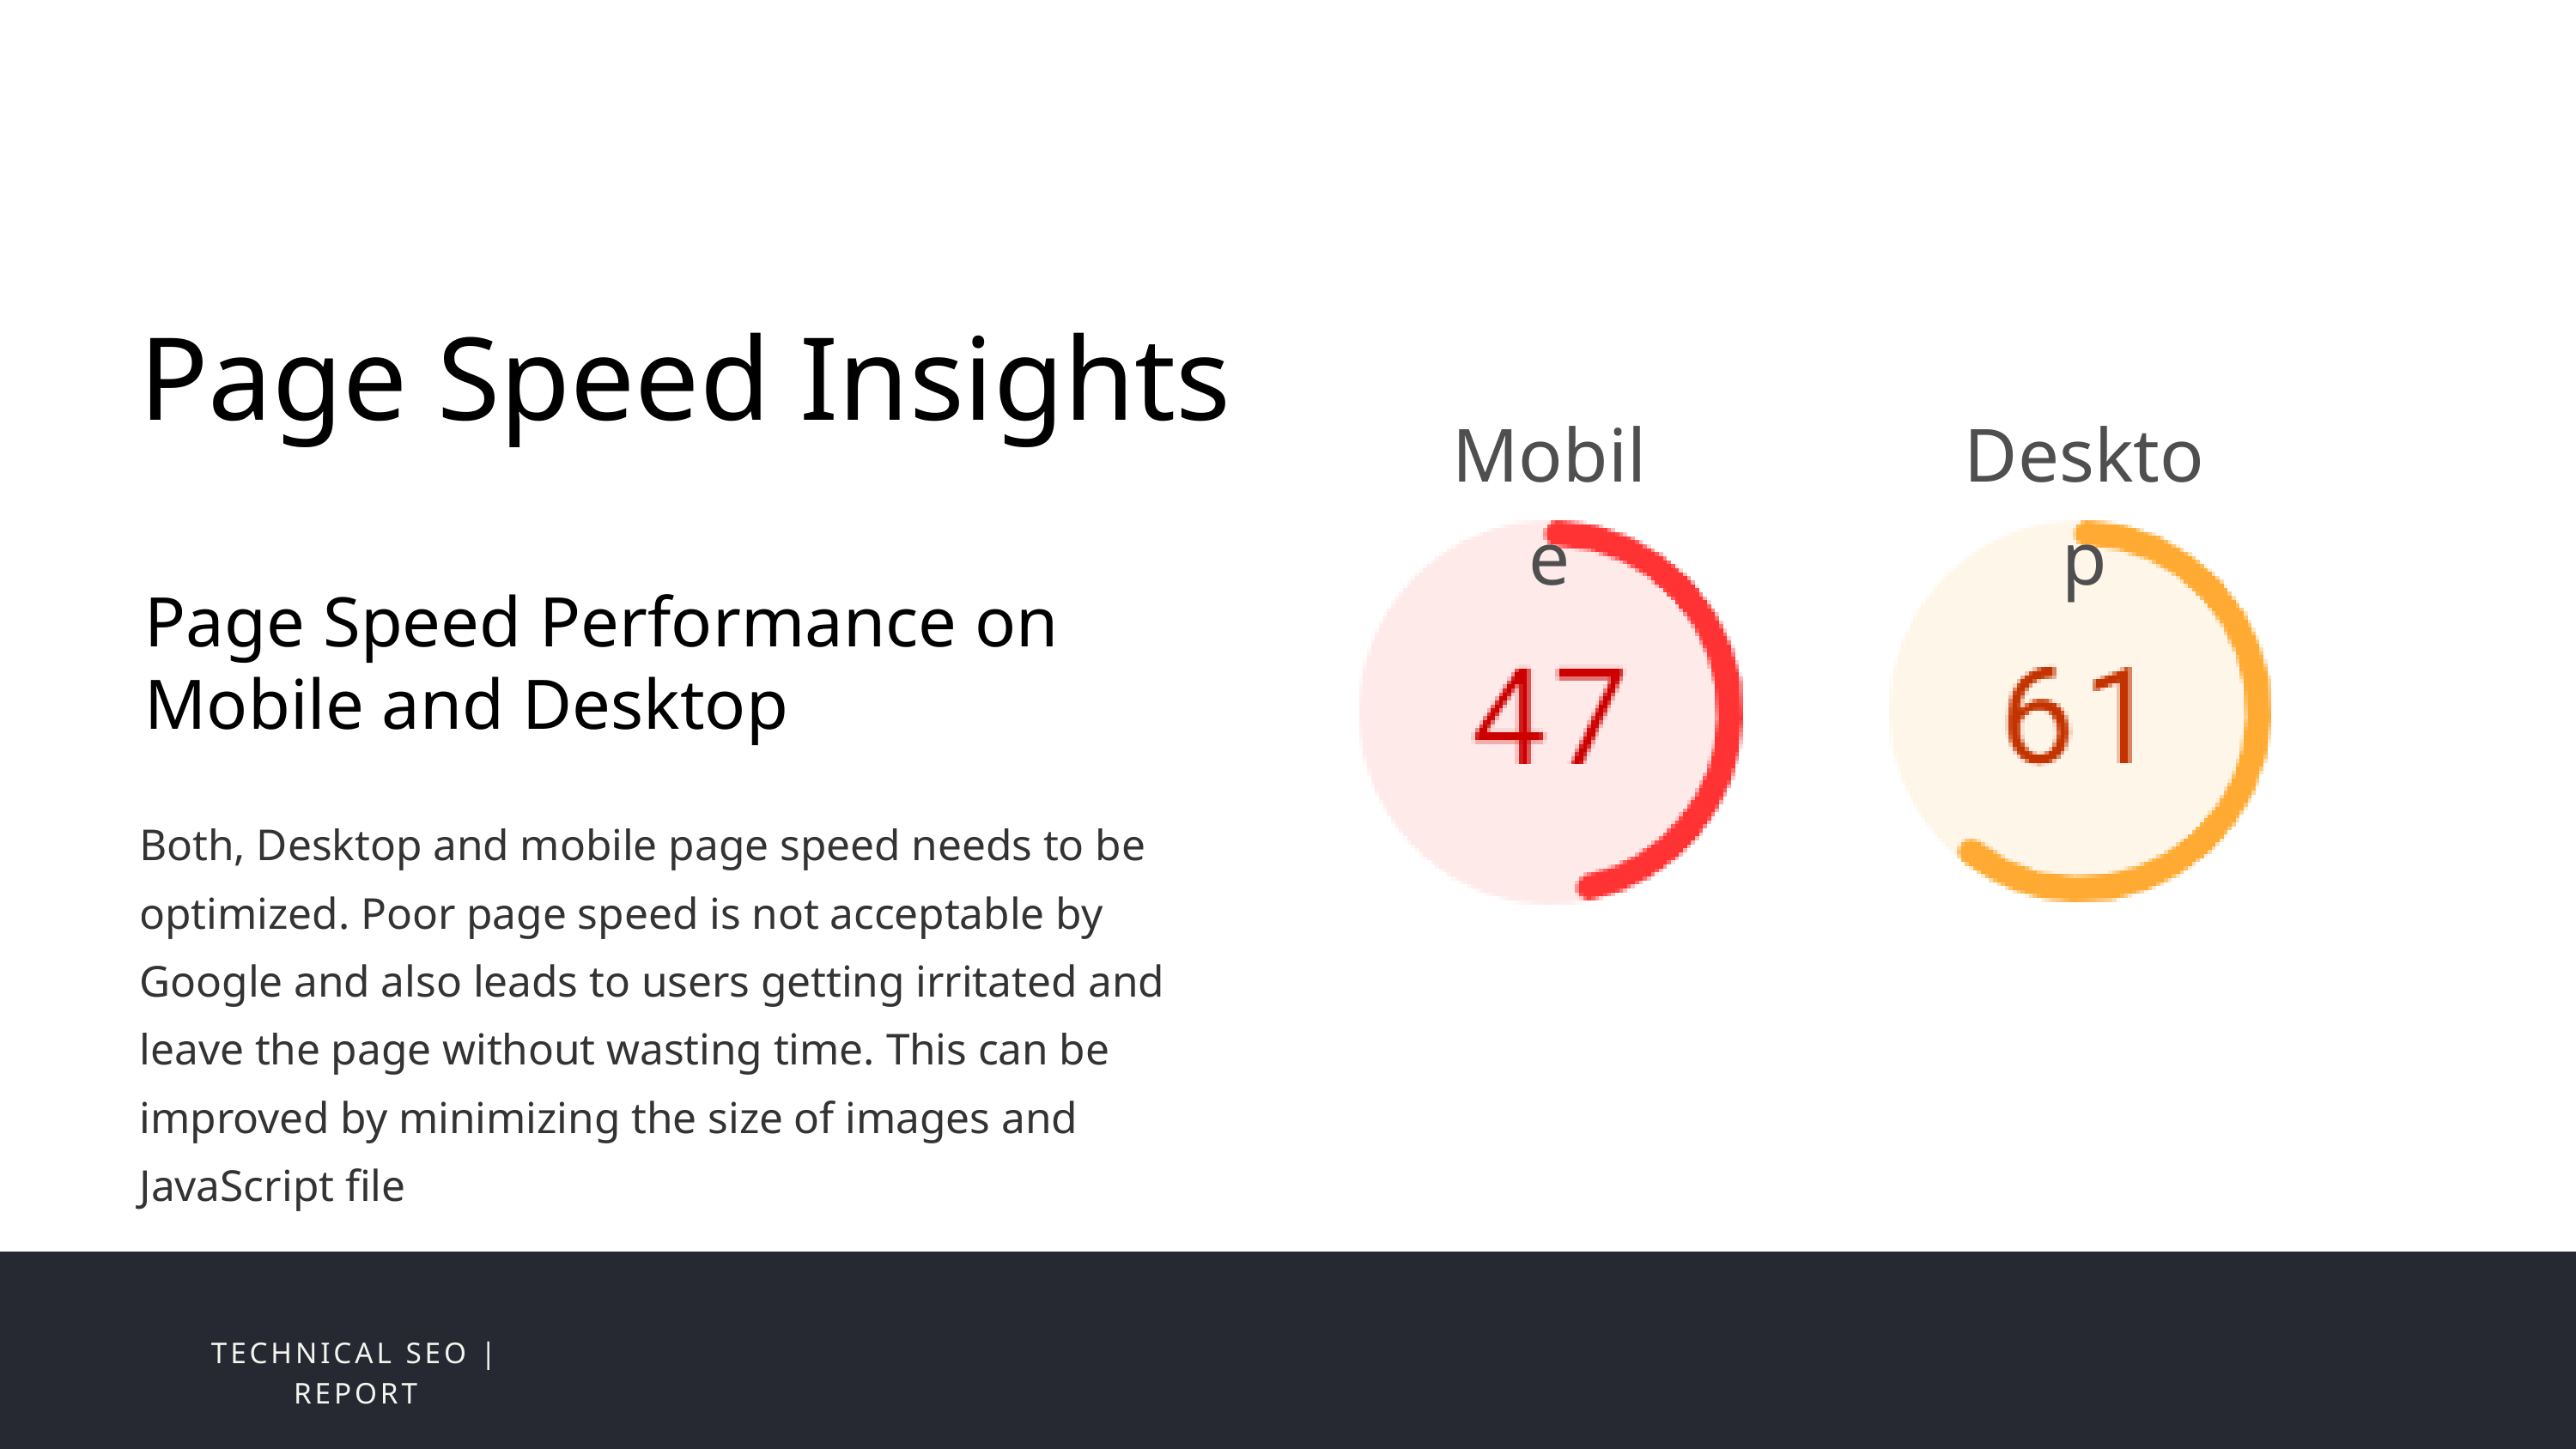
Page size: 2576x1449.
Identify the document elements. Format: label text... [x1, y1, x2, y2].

text_box [1878, 493, 2292, 926]
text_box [0, 1251, 2576, 1449]
text_box Both, Desktop and mobile page speed needs to be optimized. Poor page speed is not acceptable by Google and also leads to users getting irritated and leave the page without wasting time. This can be improved by minimizing the size of images and JavaScript file [139, 801, 1224, 1210]
text_box Page Speed Performance on Mobile and Desktop [144, 579, 1077, 743]
text_box Page Speed Insights [139, 282, 1269, 444]
text_box Desktop [1964, 394, 2206, 600]
text_box Mobile [1446, 394, 1653, 600]
text_box [1340, 493, 1759, 929]
